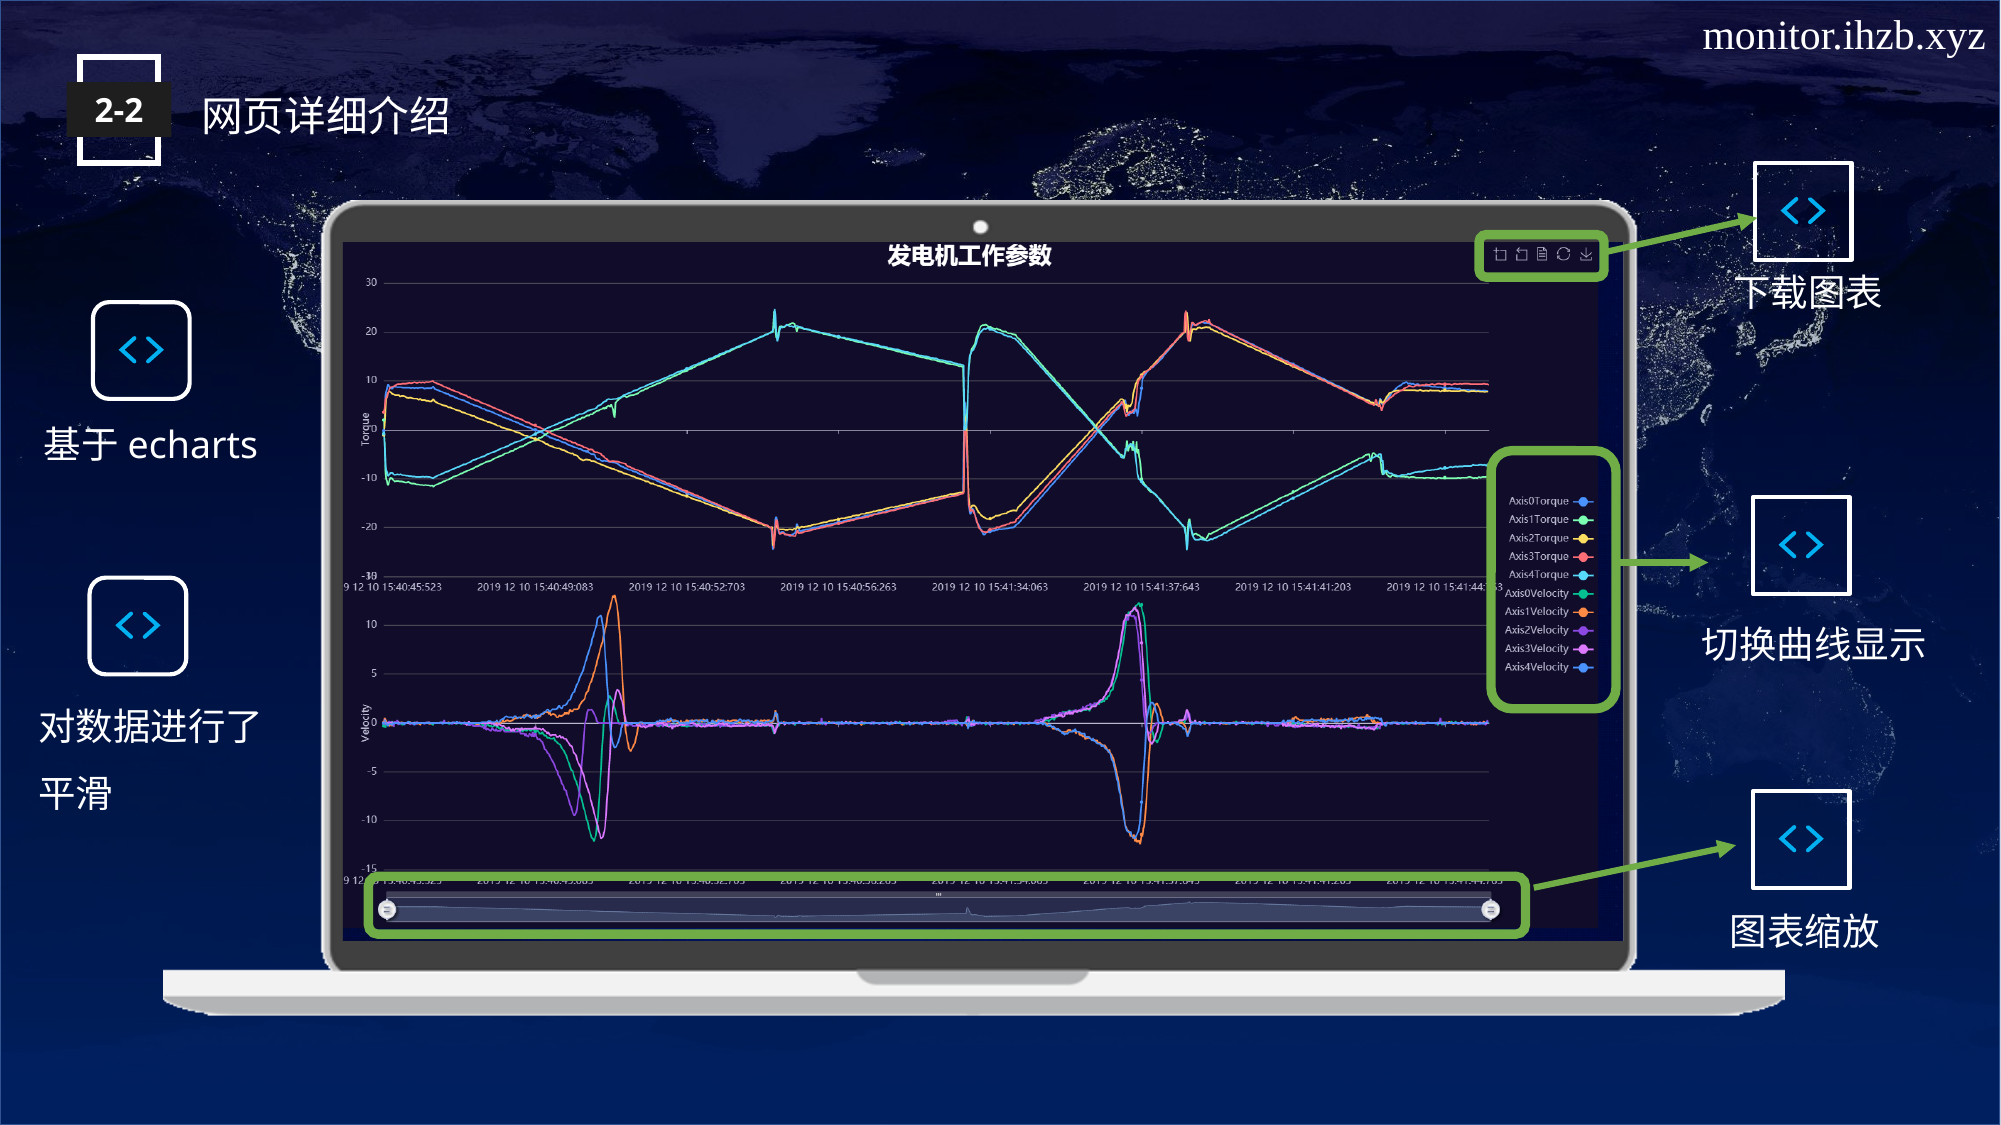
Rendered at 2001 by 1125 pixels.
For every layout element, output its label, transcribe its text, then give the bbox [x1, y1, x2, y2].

text_box [1785, 531, 1797, 559]
text_box [142, 612, 161, 639]
picture [1, 461, 28, 465]
text_box [1785, 196, 1799, 225]
text_box [115, 611, 134, 639]
text_box [118, 336, 137, 364]
text_box [79, 137, 159, 164]
text_box [1785, 825, 1797, 853]
text_box [1785, 497, 1850, 591]
text_box [1805, 531, 1824, 559]
text_box 图表缩放 [1785, 877, 1984, 961]
picture [1, 1, 1999, 1038]
text_box 切换曲线显示 [1785, 591, 1956, 674]
text_box [1785, 791, 1850, 877]
text_box 2-2 [66, 82, 172, 137]
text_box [1601, 217, 1758, 253]
text_box 下载图表 [1785, 239, 1988, 322]
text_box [1533, 845, 1737, 888]
text_box [1754, 162, 1852, 239]
text_box 网页详细介绍 [186, 82, 467, 148]
text_box [1805, 825, 1824, 853]
text_box [146, 336, 163, 364]
text_box [92, 302, 163, 390]
text_box 基于echarts [28, 390, 163, 474]
text_box [1808, 197, 1826, 225]
text_box [89, 577, 163, 672]
text_box 对数据进行了平滑 [23, 672, 163, 823]
text_box [79, 56, 159, 82]
